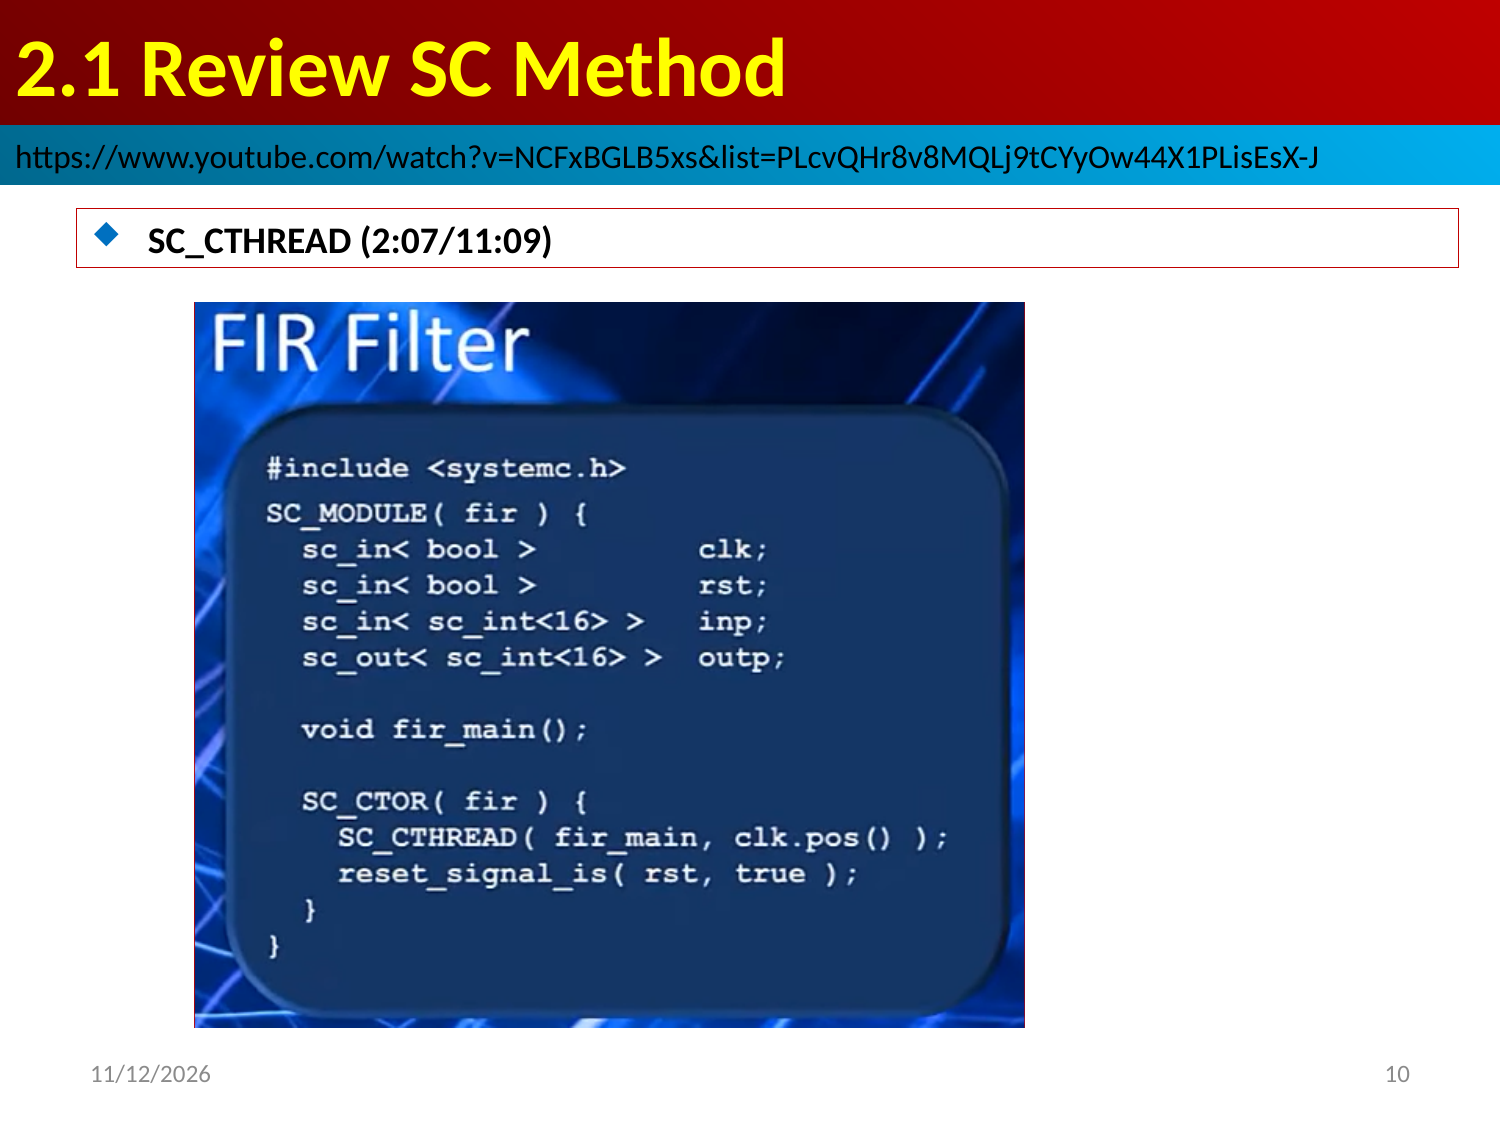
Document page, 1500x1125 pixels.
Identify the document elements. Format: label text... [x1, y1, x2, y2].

title 2.1 Review SC Method [0, 0, 1500, 125]
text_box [194, 302, 1025, 1028]
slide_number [75, 1042, 425, 1103]
text_box https://www.youtube.com/watch?v=NCFxBGLB5xs&list=PLcvQHr8v8MQLj9tCYyOw44X1PLisEsX-J [0, 125, 1500, 185]
slide_number 10 [1074, 1042, 1425, 1103]
subtitle SC_CTHREAD (2:07/11:09) [76, 208, 1459, 268]
